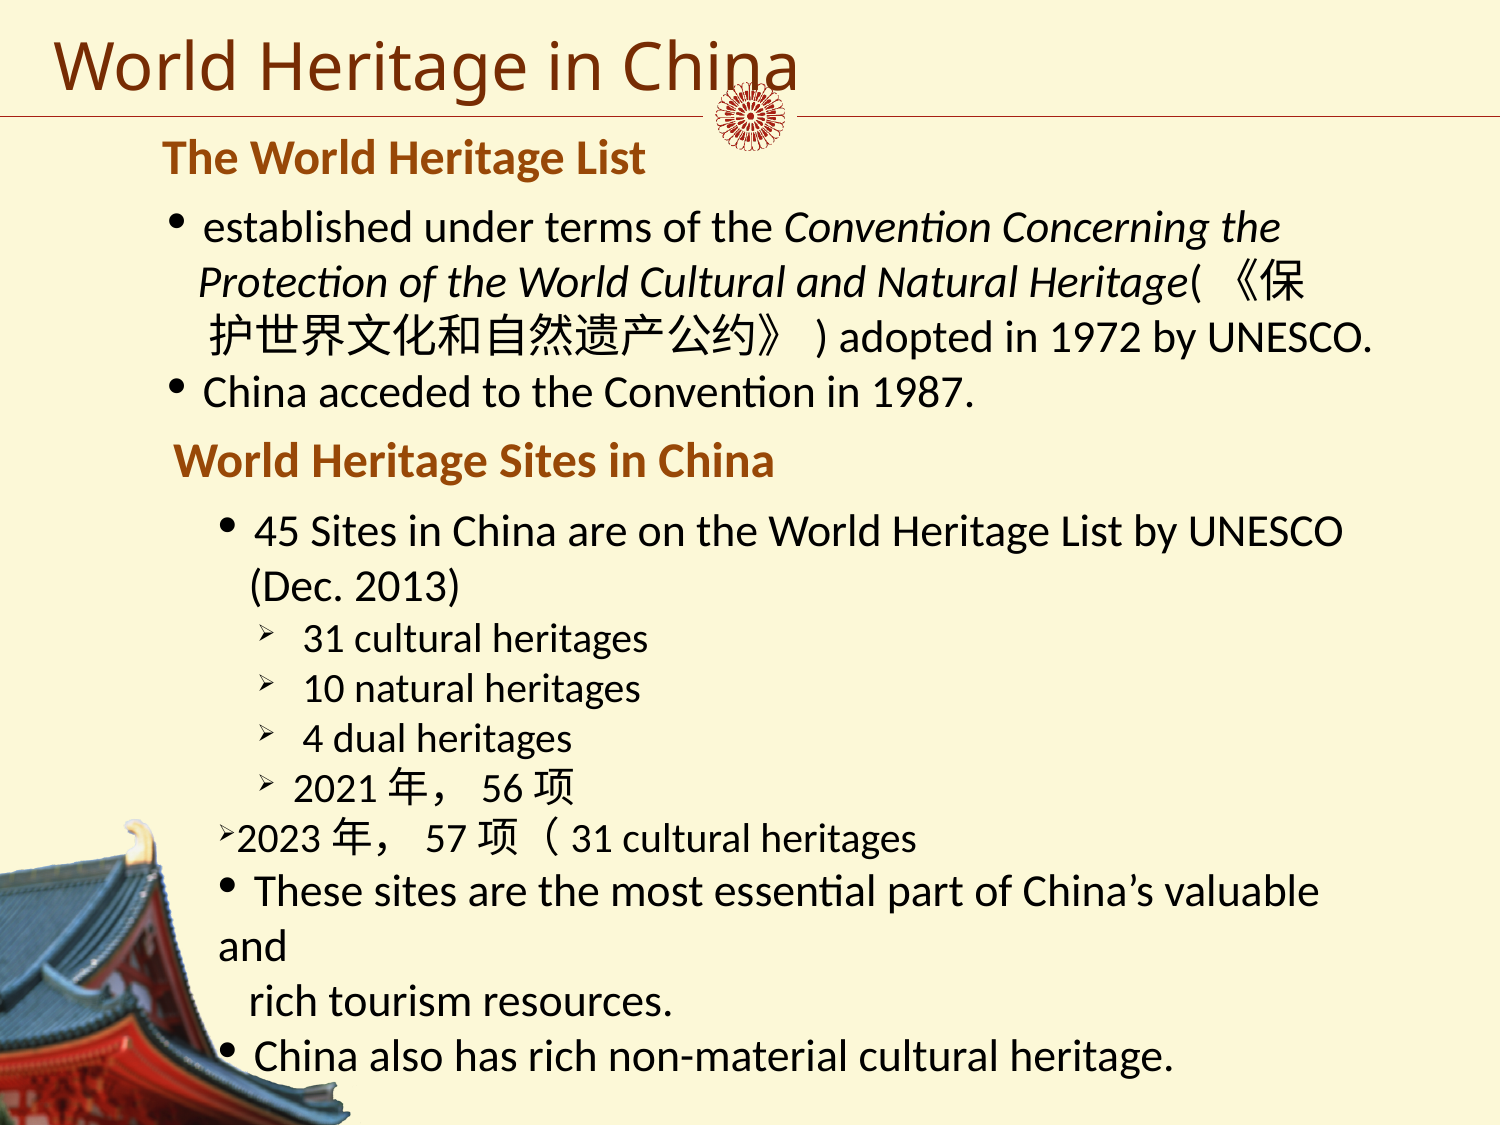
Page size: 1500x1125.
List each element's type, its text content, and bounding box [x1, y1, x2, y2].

text_box The World Heritage List [46, 116, 762, 179]
picture [0, 801, 361, 1125]
text_box World Heritage in China [0, 0, 879, 111]
text_box World Heritage Sites in China [117, 419, 832, 494]
picture [715, 111, 785, 151]
text_box 45 Sites in China are on the World Heritage List by UNESCO (Dec. 2013) 31 cultural heritages 10 natural heritages 4 dual heritages 2021年，56项 2023年，57项（31 cultural heritages These sites are the most essential part of China’s valuable and rich tourism resources. China also has rich non-material cultural heritage. [203, 493, 1367, 1125]
text_box established under terms of the Convention Concerning the Protection of the World Cultural and Natural Heritage(《保 护世界文化和自然遗产公约》) adopted in 1972 by UNESCO. China acceded to the Convention in 1987. [152, 189, 1442, 432]
